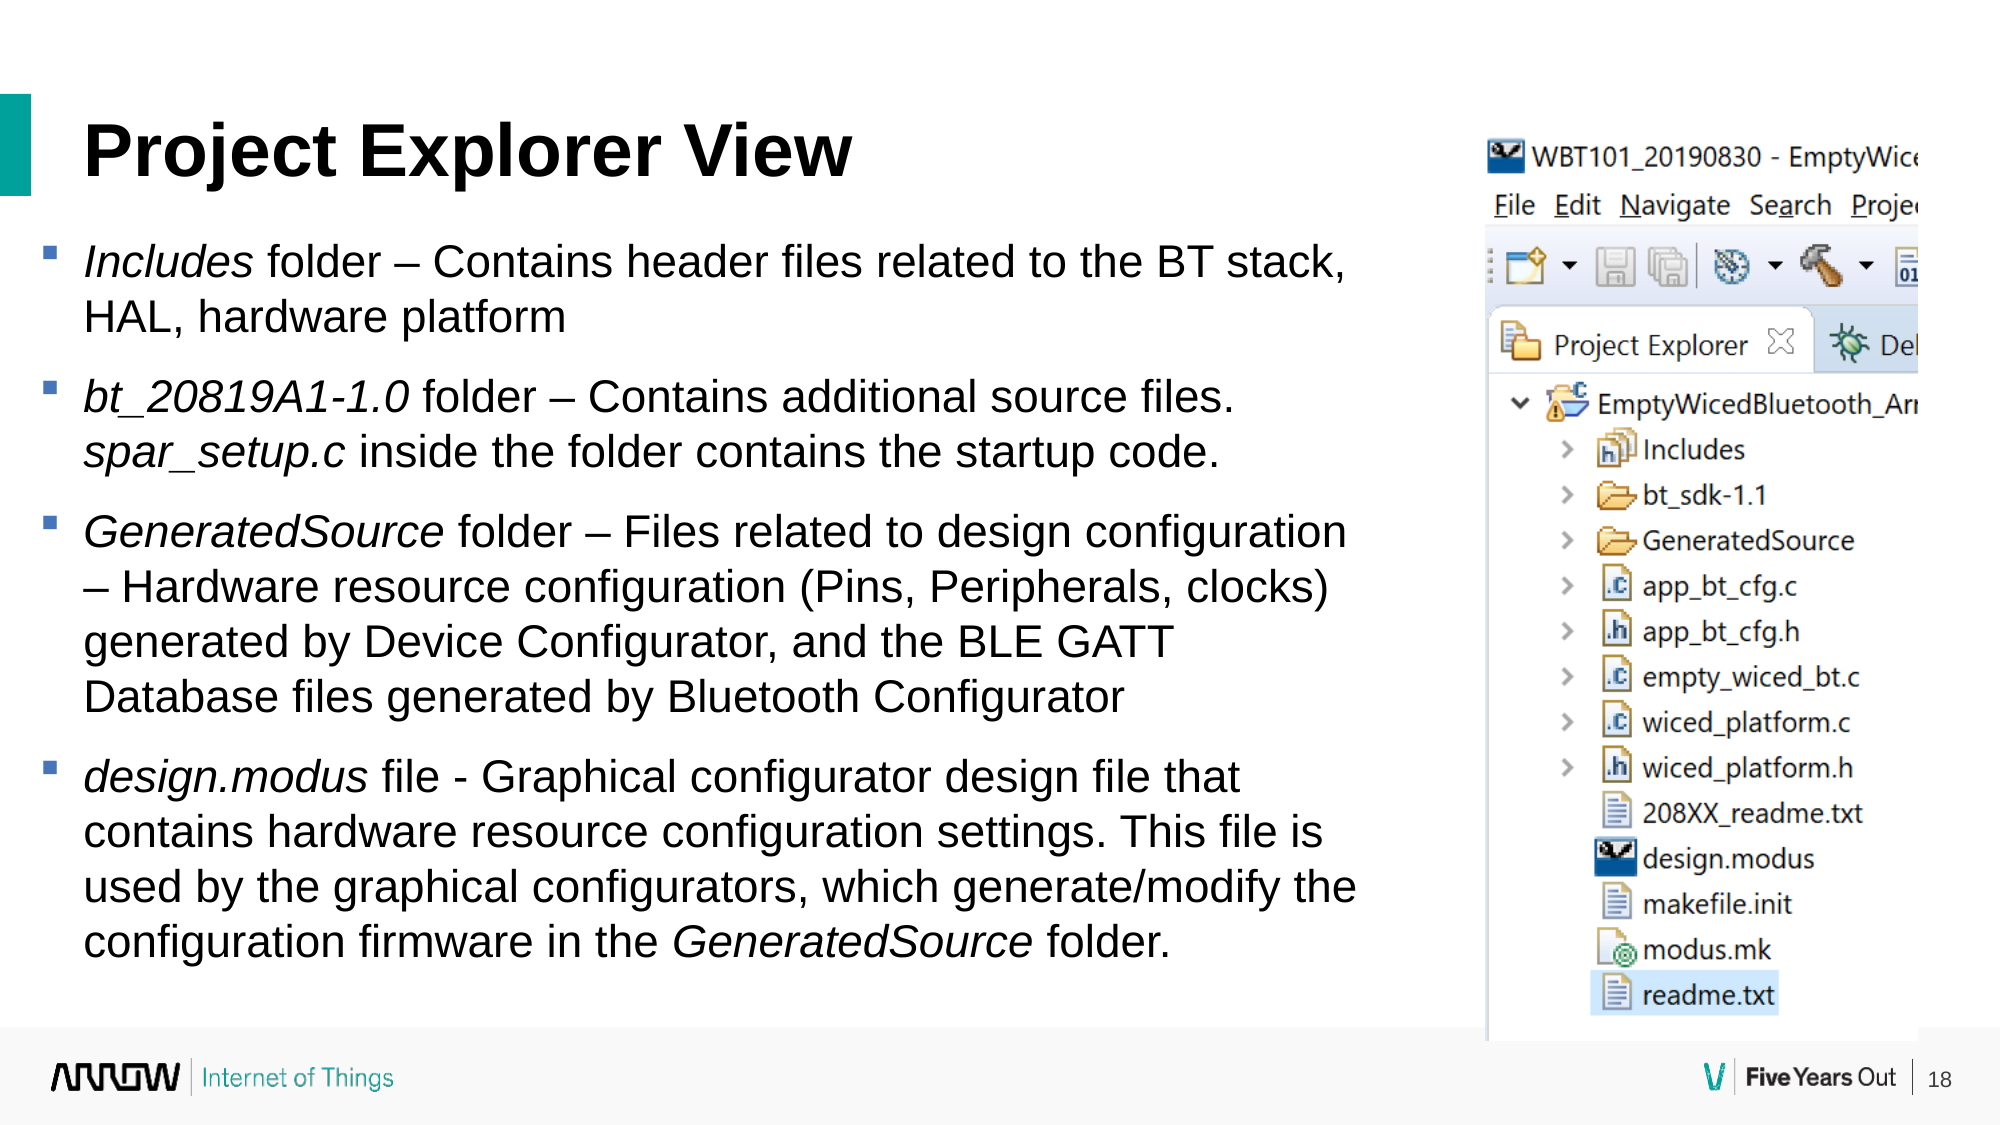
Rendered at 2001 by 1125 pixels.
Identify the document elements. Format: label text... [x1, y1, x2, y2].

text_box Includes folder – Contains header files related to the BT stack, HAL, hardware platform bt_20819A1-1.0 folder – Contains additional source files. spar_setup.c inside the folder contains the startup code. GeneratedSource folder – Files related to design configuration – Hardware resource configuration (Pins, Peripherals, clocks) generated by Device Configurator, and the BLE GATT Database files generated by Bluetooth Configurator design.modus file - Graphical configurator design file that contains hardware resource configuration settings. This file is used by the graphical configurators, which generate/modify the configuration firmware in the GeneratedSource folder. [24, 223, 1394, 1074]
picture [1485, 128, 1918, 1041]
list Project Explorer View [68, 104, 1932, 196]
picture [51, 1074, 393, 1096]
picture [1704, 1058, 1896, 1095]
